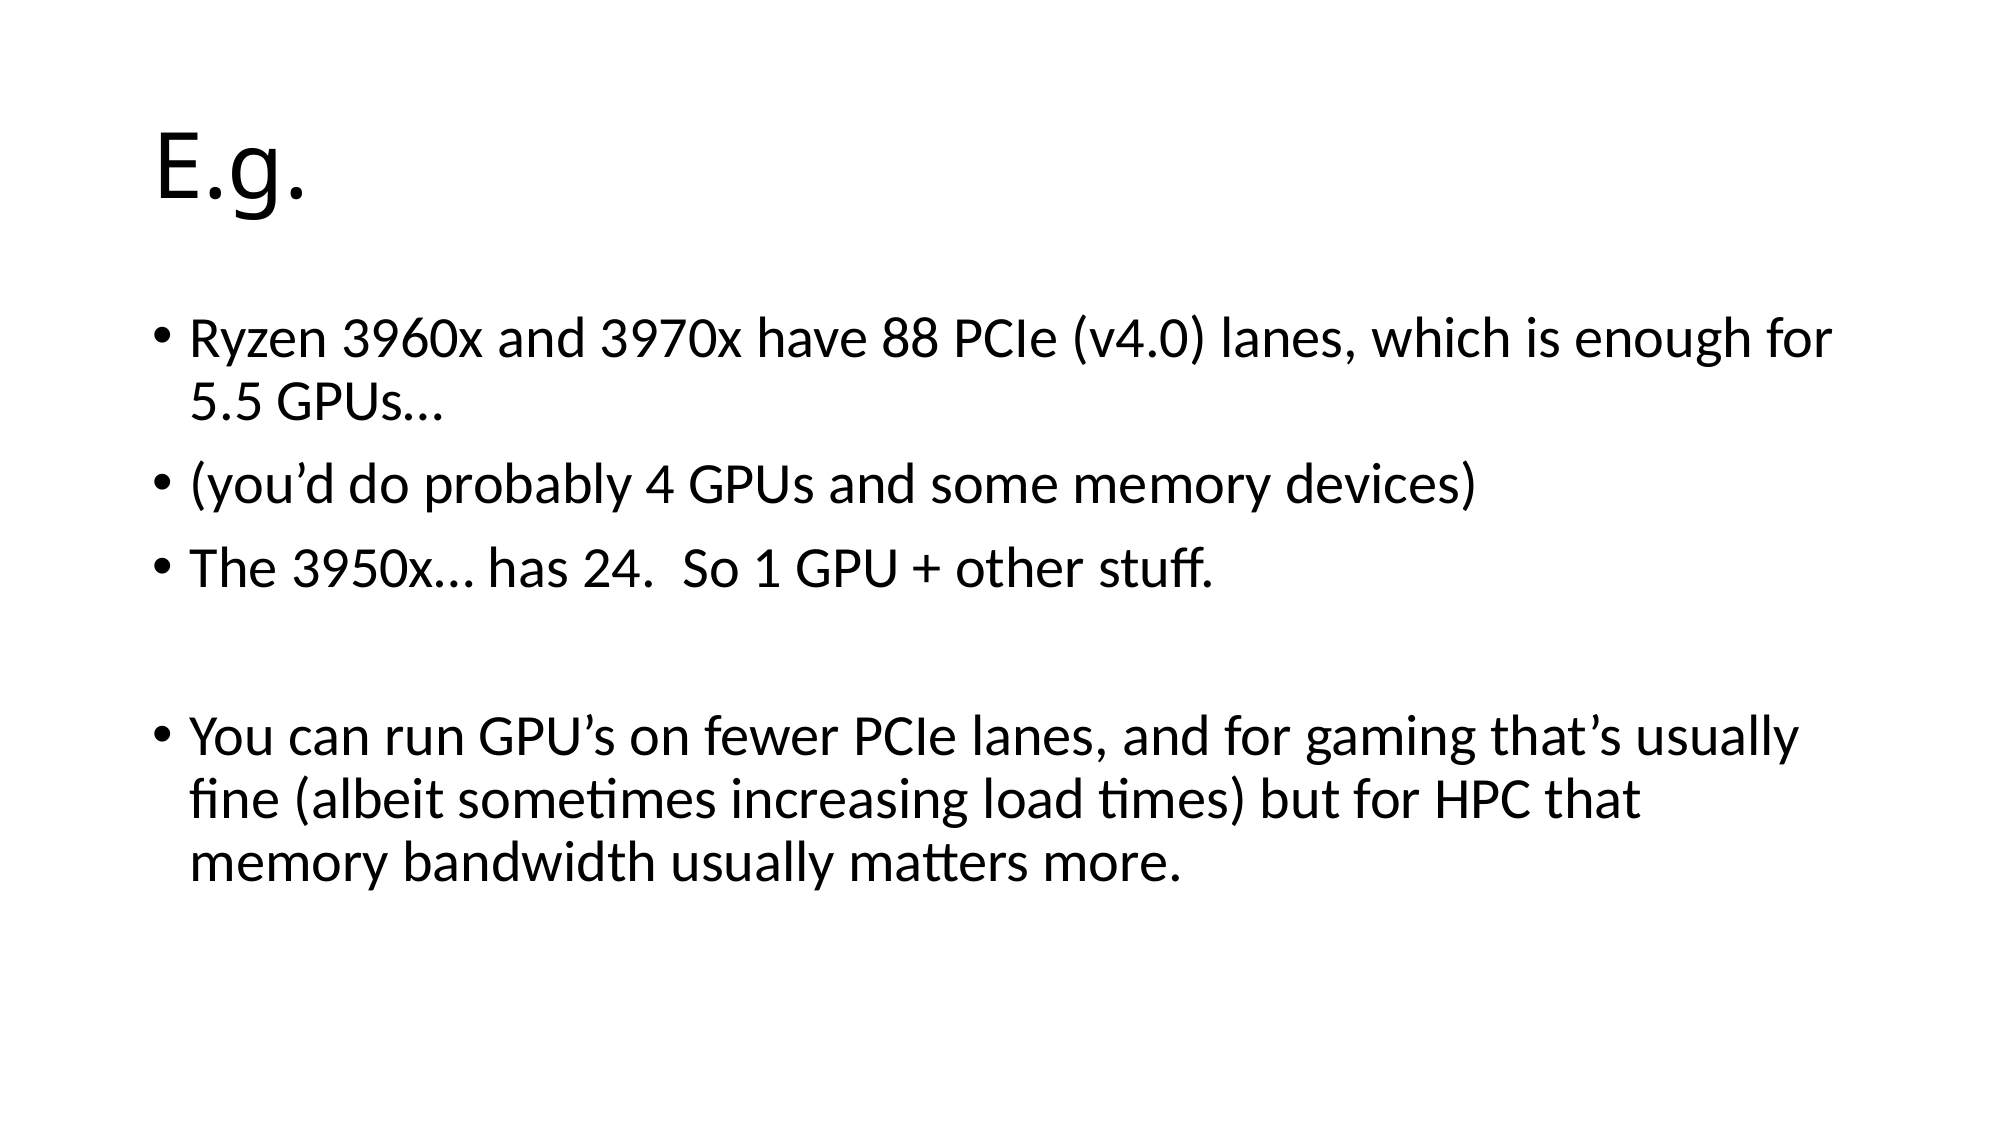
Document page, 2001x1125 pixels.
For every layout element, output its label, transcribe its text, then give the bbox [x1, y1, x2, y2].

list Ryzen 3960x and 3970x have 88 PCIe (v4.0) lanes, which is enough for 5.5 GPUs… (you’d do probably 4 GPUs and some memory devices) The 3950x… has 24. So 1 GPU + other stuff. You can run GPU’s on fewer PCIe lanes, and for gaming that’s usually fine (albeit sometimes increasing load times) but for HPC that memory bandwidth usually matters more. [137, 299, 1863, 1014]
title E.g. [137, 59, 1863, 278]
